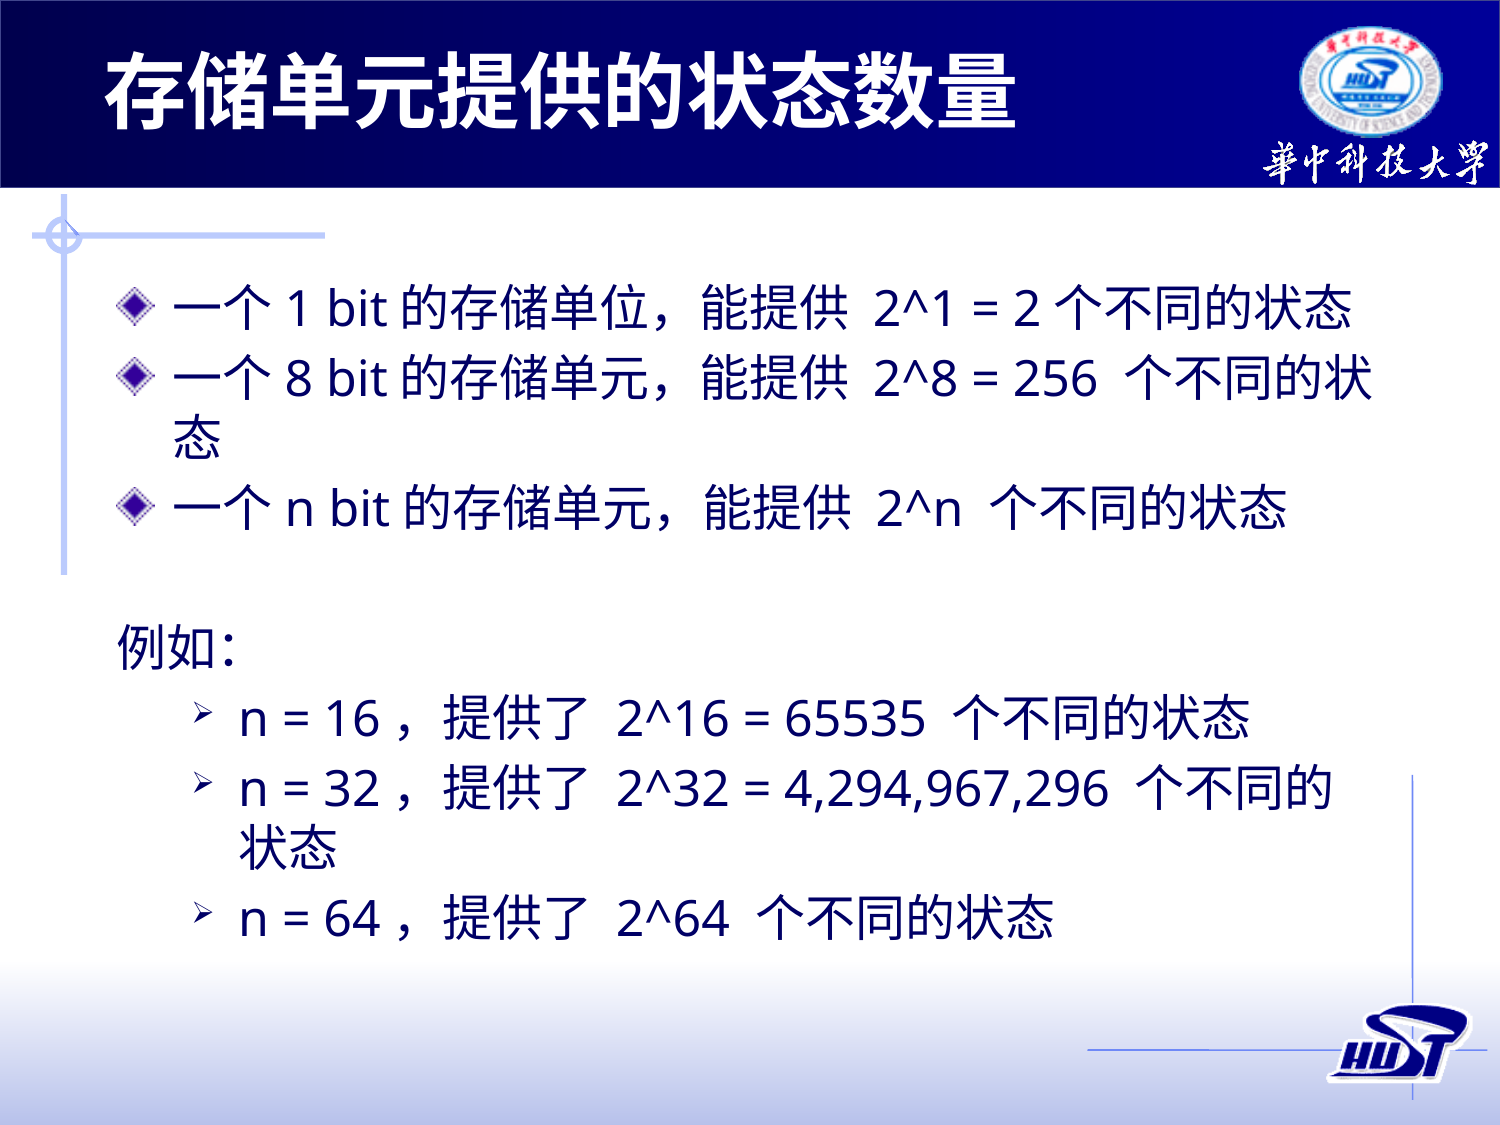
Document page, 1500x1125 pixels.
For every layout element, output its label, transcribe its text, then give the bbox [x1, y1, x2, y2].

list 一个1 bit的存储单位，能提供 2^1 = 2个不同的状态 一个8 bit的存储单元，能提供 2^8 = 256 个不同的状态 一个n bit的存储单元，能提供 2^n 个不同的状态 例如： n = 16，提供了 2^16 = 65535 个不同的状态 n = 32，提供了 2^32 = 4,294,967,296 个不同的状态 n = 64，提供了 2^64 个不同的状态 [101, 268, 1399, 1043]
picture [1262, 140, 1488, 185]
picture [116, 487, 155, 526]
title 存储单元提供的状态数量 [88, 42, 1439, 136]
picture [1299, 26, 1443, 138]
picture [116, 287, 155, 326]
picture [116, 357, 155, 396]
